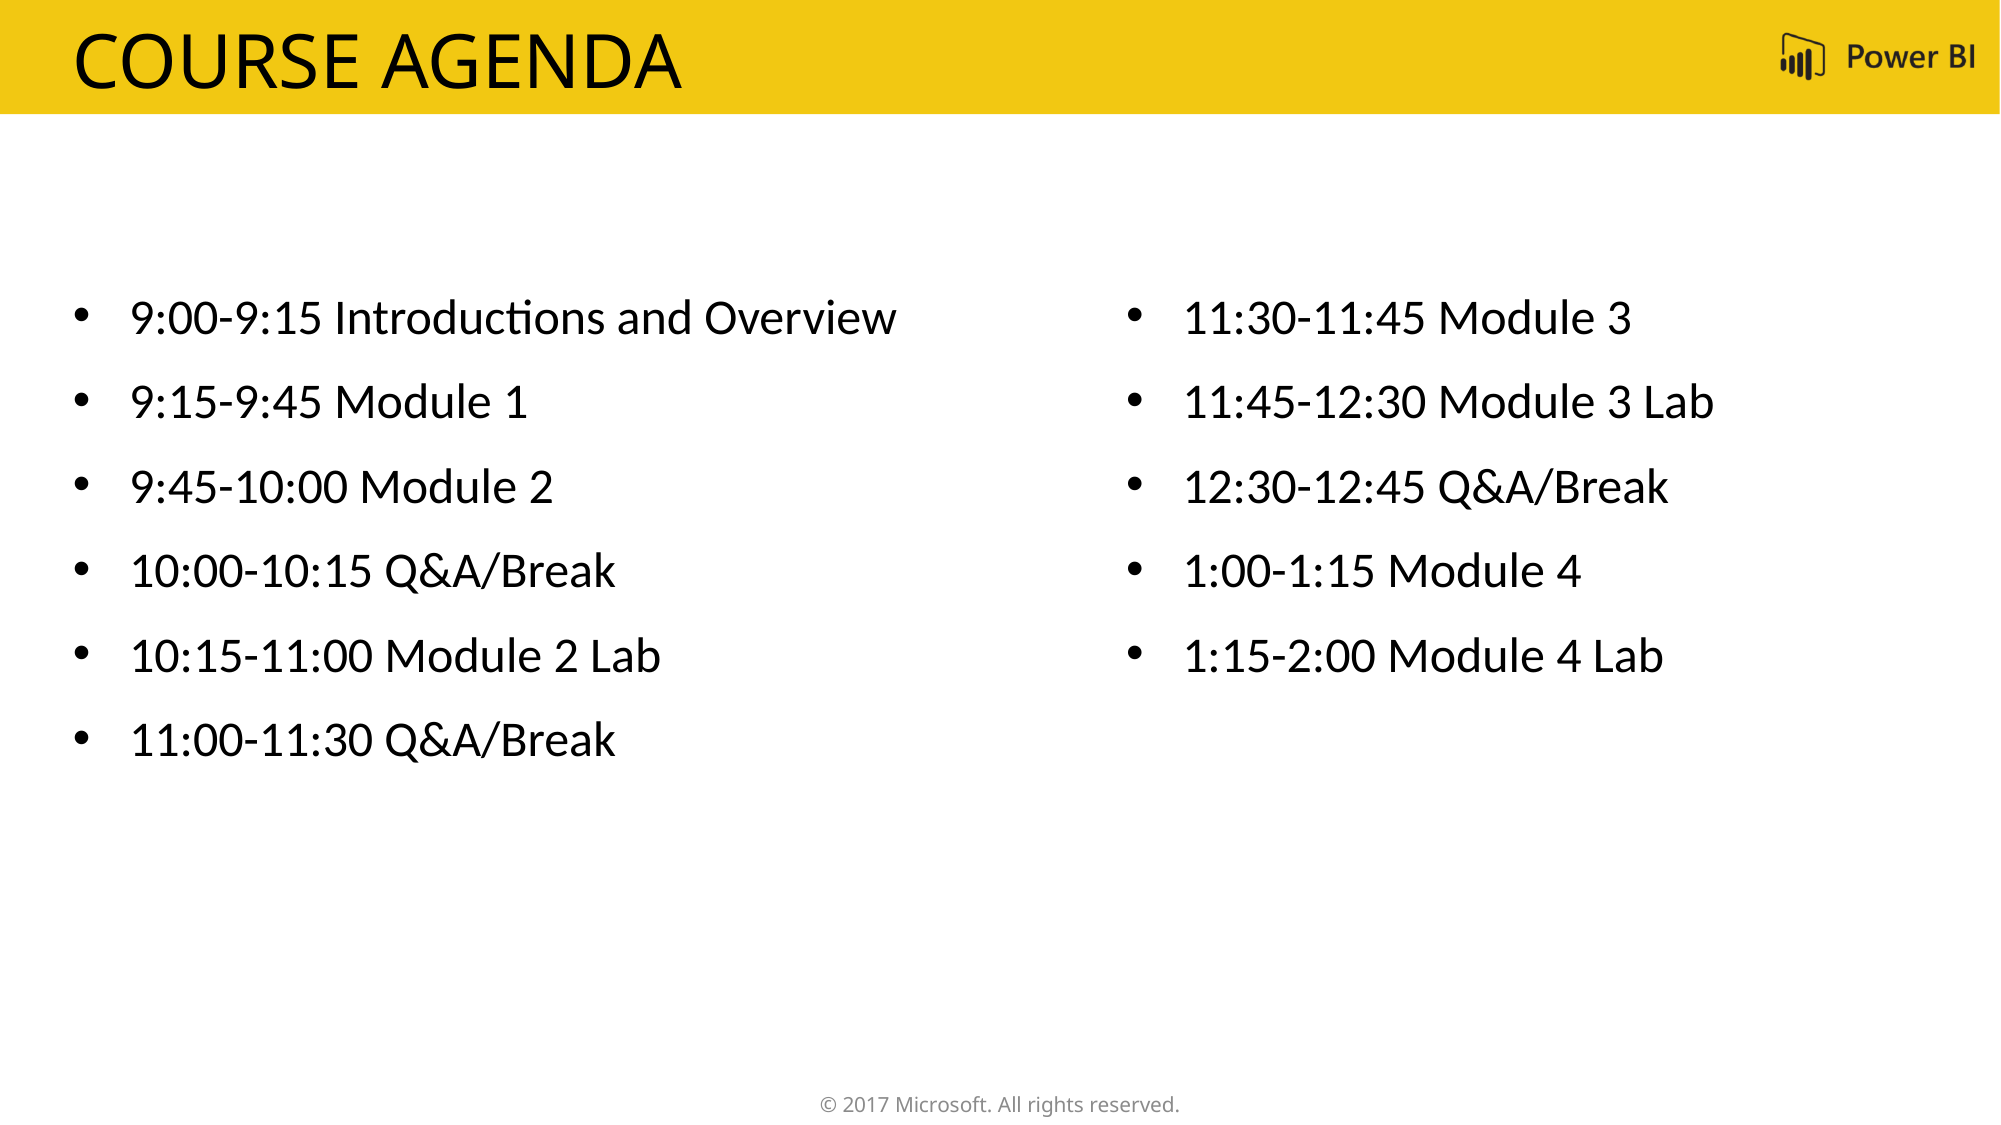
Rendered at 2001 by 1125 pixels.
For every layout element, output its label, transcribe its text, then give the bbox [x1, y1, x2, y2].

footer © 2017 Microsoft. All rights reserved. [662, 1084, 1338, 1123]
picture [1769, 23, 1985, 91]
text_box [0, 0, 2000, 115]
text_box COURSE AGENDA [58, 5, 1879, 111]
text_box 9:00-9:15 Introductions and Overview 9:15-9:45 Module 1 9:45-10:00 Module 2 10:00-10:15 Q&A/Break 10:15-11:00 Module 2 Lab 11:00-11:30 Q&A/Break [58, 265, 955, 859]
text_box 11:30-11:45 Module 3 11:45-12:30 Module 3 Lab 12:30-12:45 Q&A/Break 1:00-1:15 Module 4 1:15-2:00 Module 4 Lab [1111, 265, 1942, 690]
